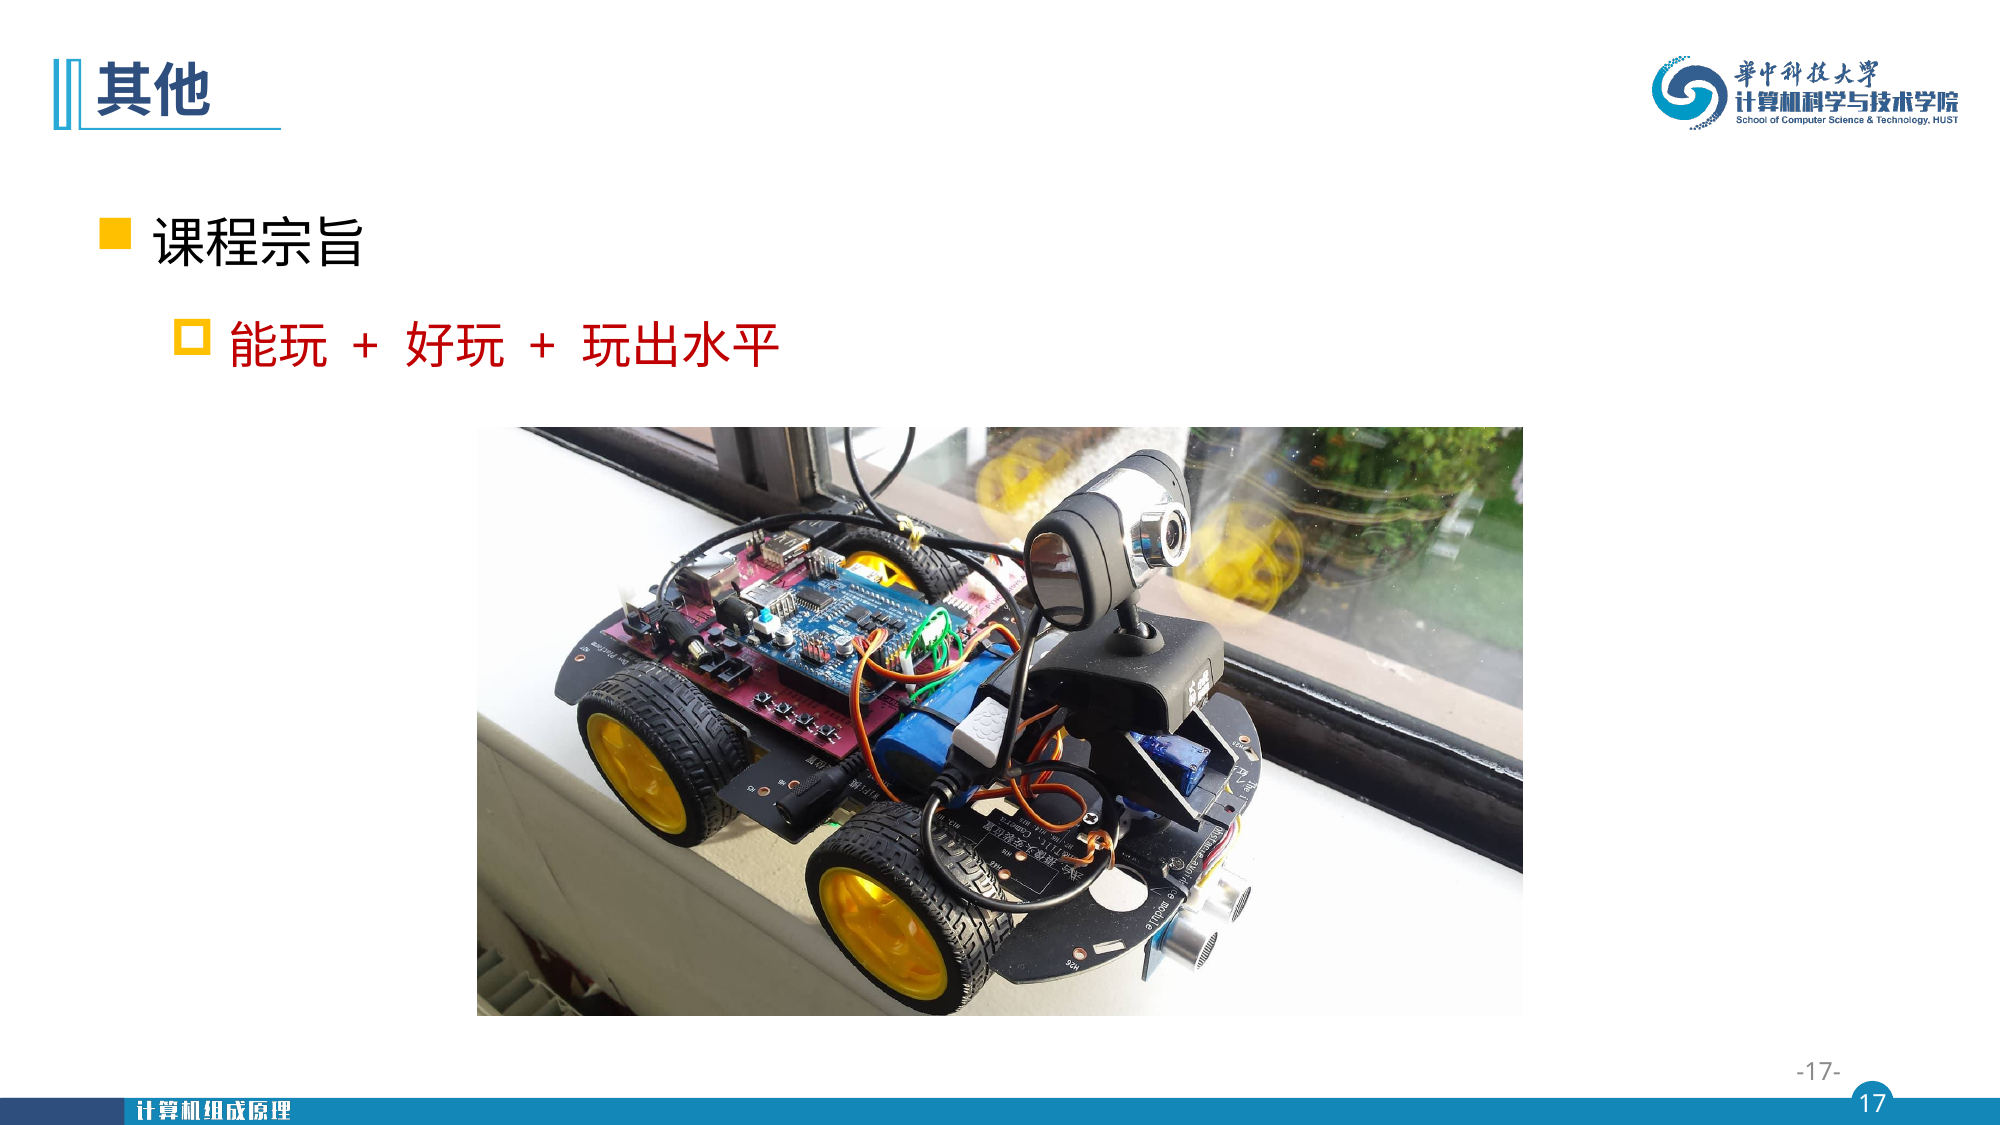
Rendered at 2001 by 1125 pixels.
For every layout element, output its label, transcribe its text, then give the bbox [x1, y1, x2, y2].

list 课程宗旨 能玩 + 好玩 + 玩出水平 [80, 168, 1656, 957]
title 其他 [80, 42, 1805, 144]
picture [1805, 56, 1958, 130]
picture [477, 427, 1523, 1016]
slide_number -- [1412, 1042, 1863, 1103]
